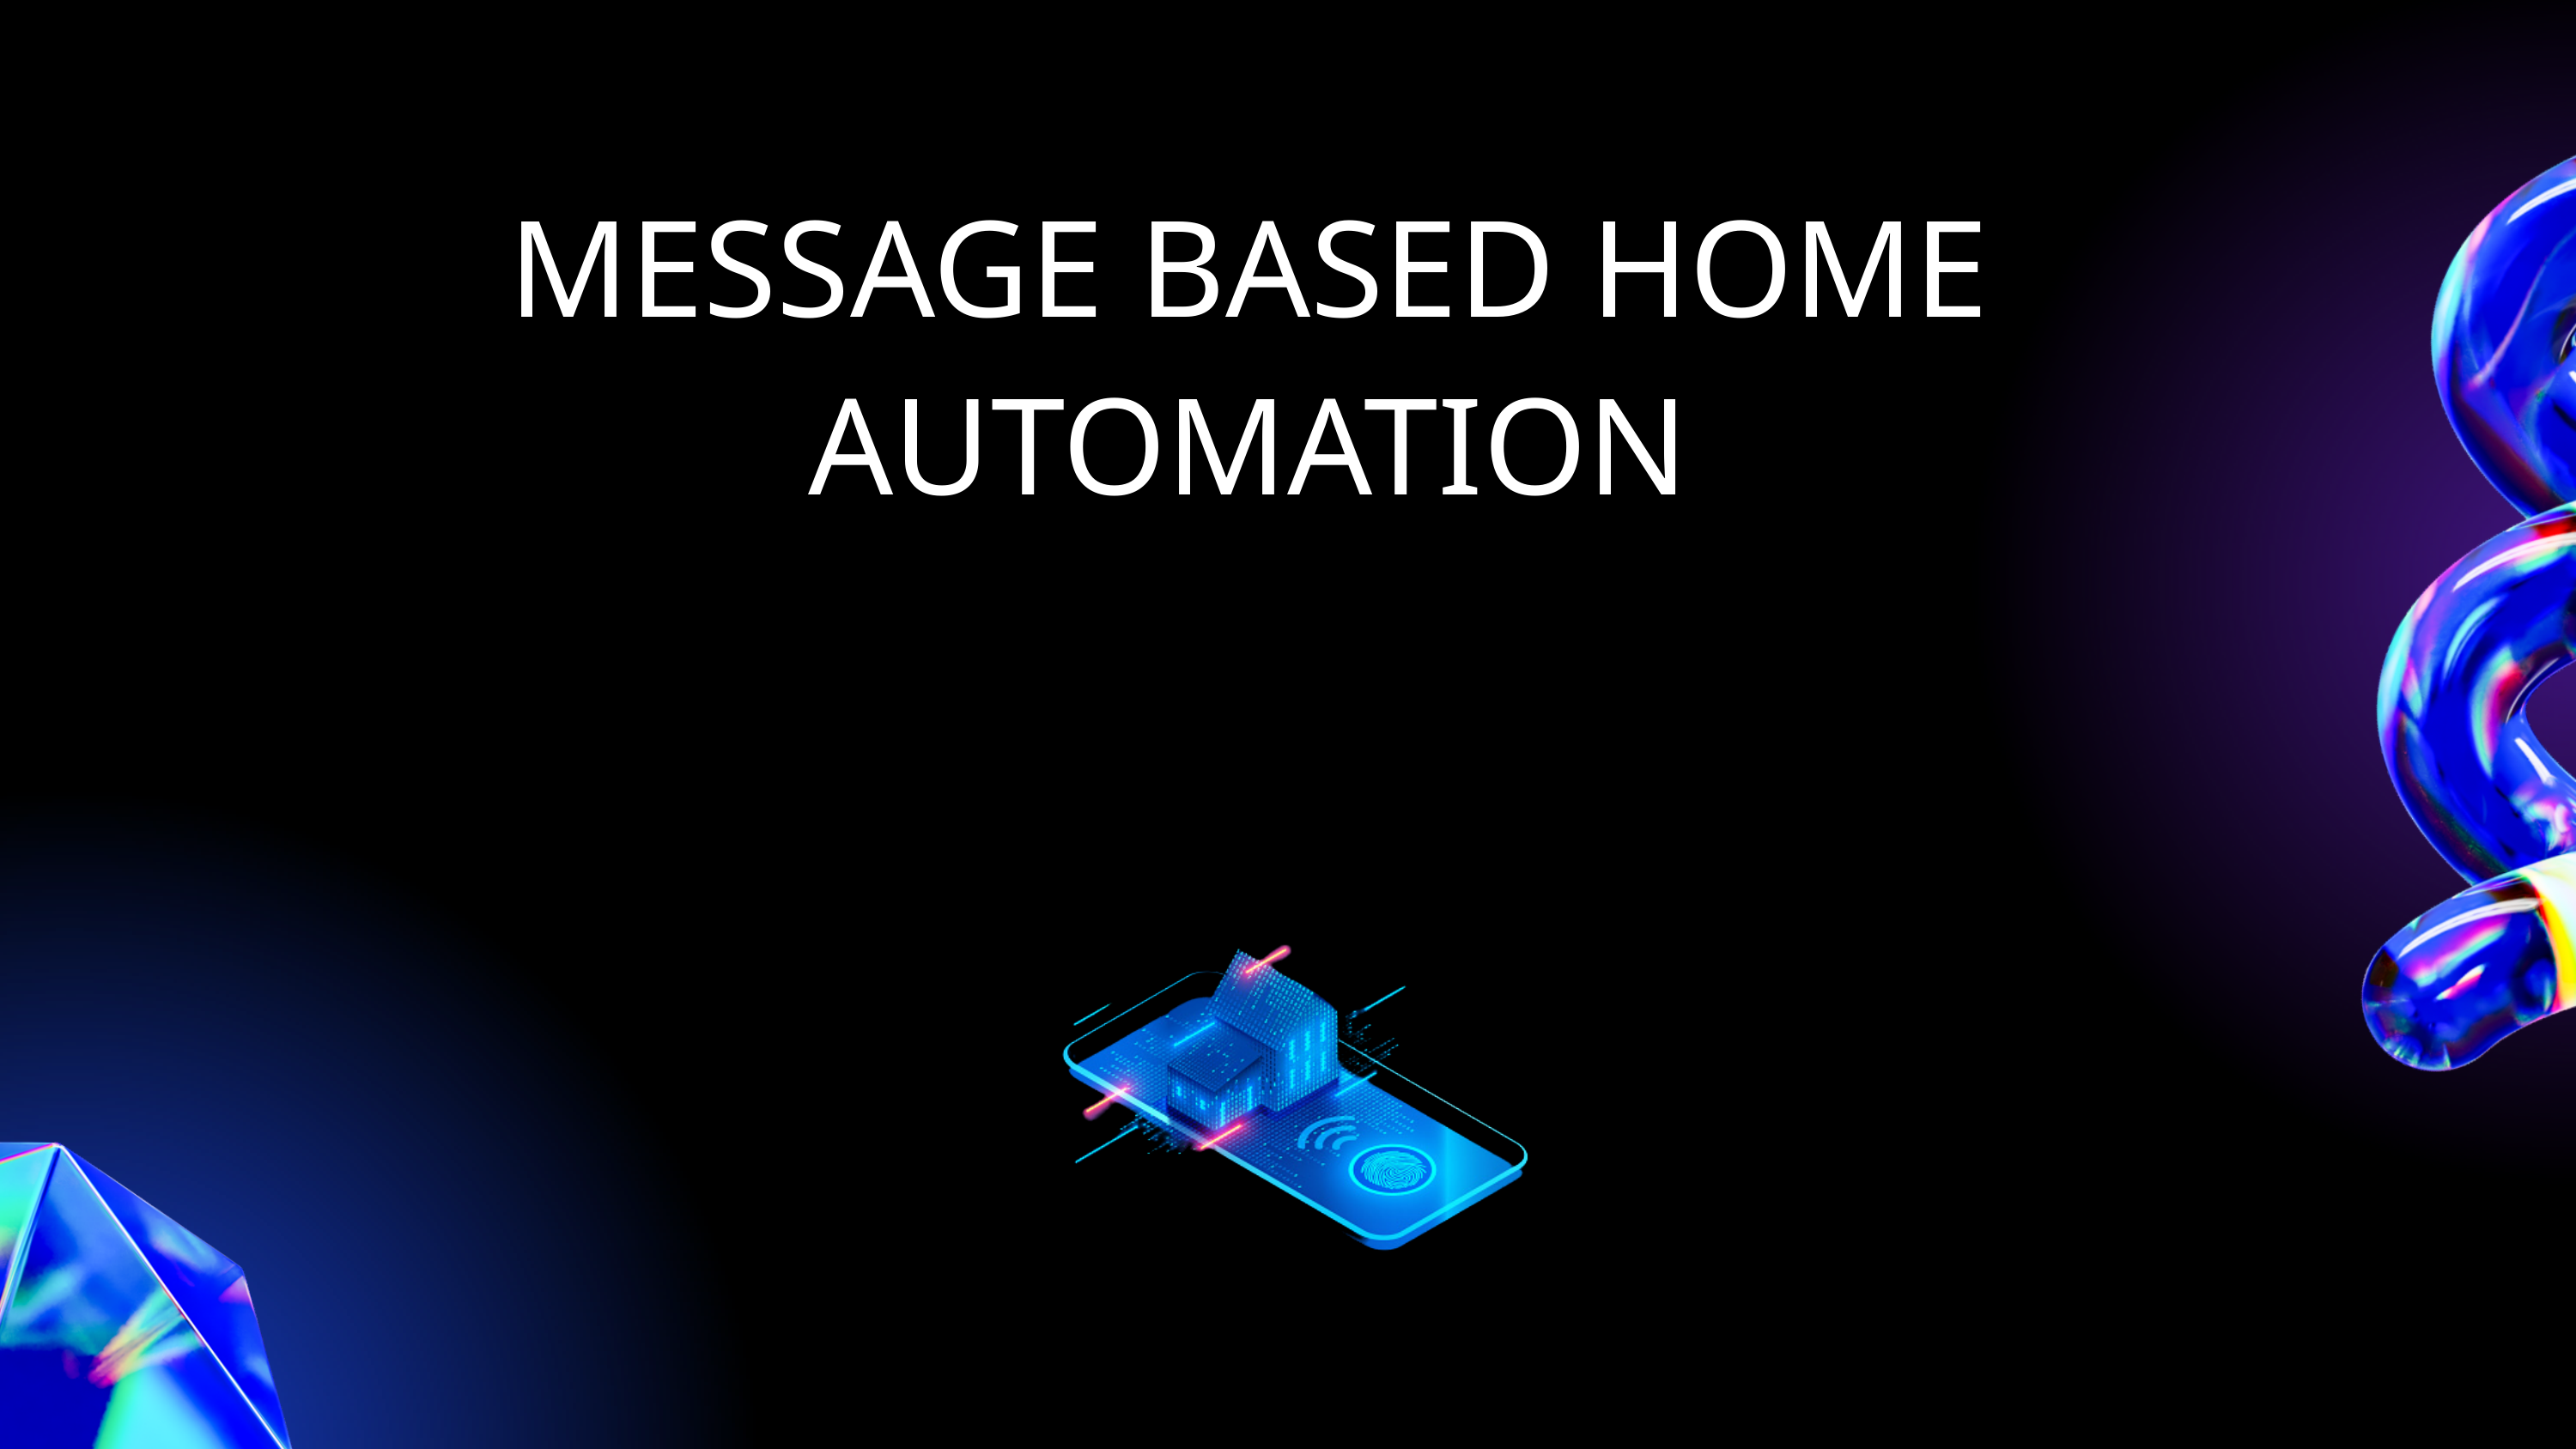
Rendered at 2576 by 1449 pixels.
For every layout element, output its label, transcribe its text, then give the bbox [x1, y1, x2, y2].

picture [1018, 883, 1765, 1304]
text_box MESSAGE BASED HOME AUTOMATION [361, 167, 1905, 522]
picture [0, 724, 826, 1449]
picture [1911, 0, 2576, 1247]
